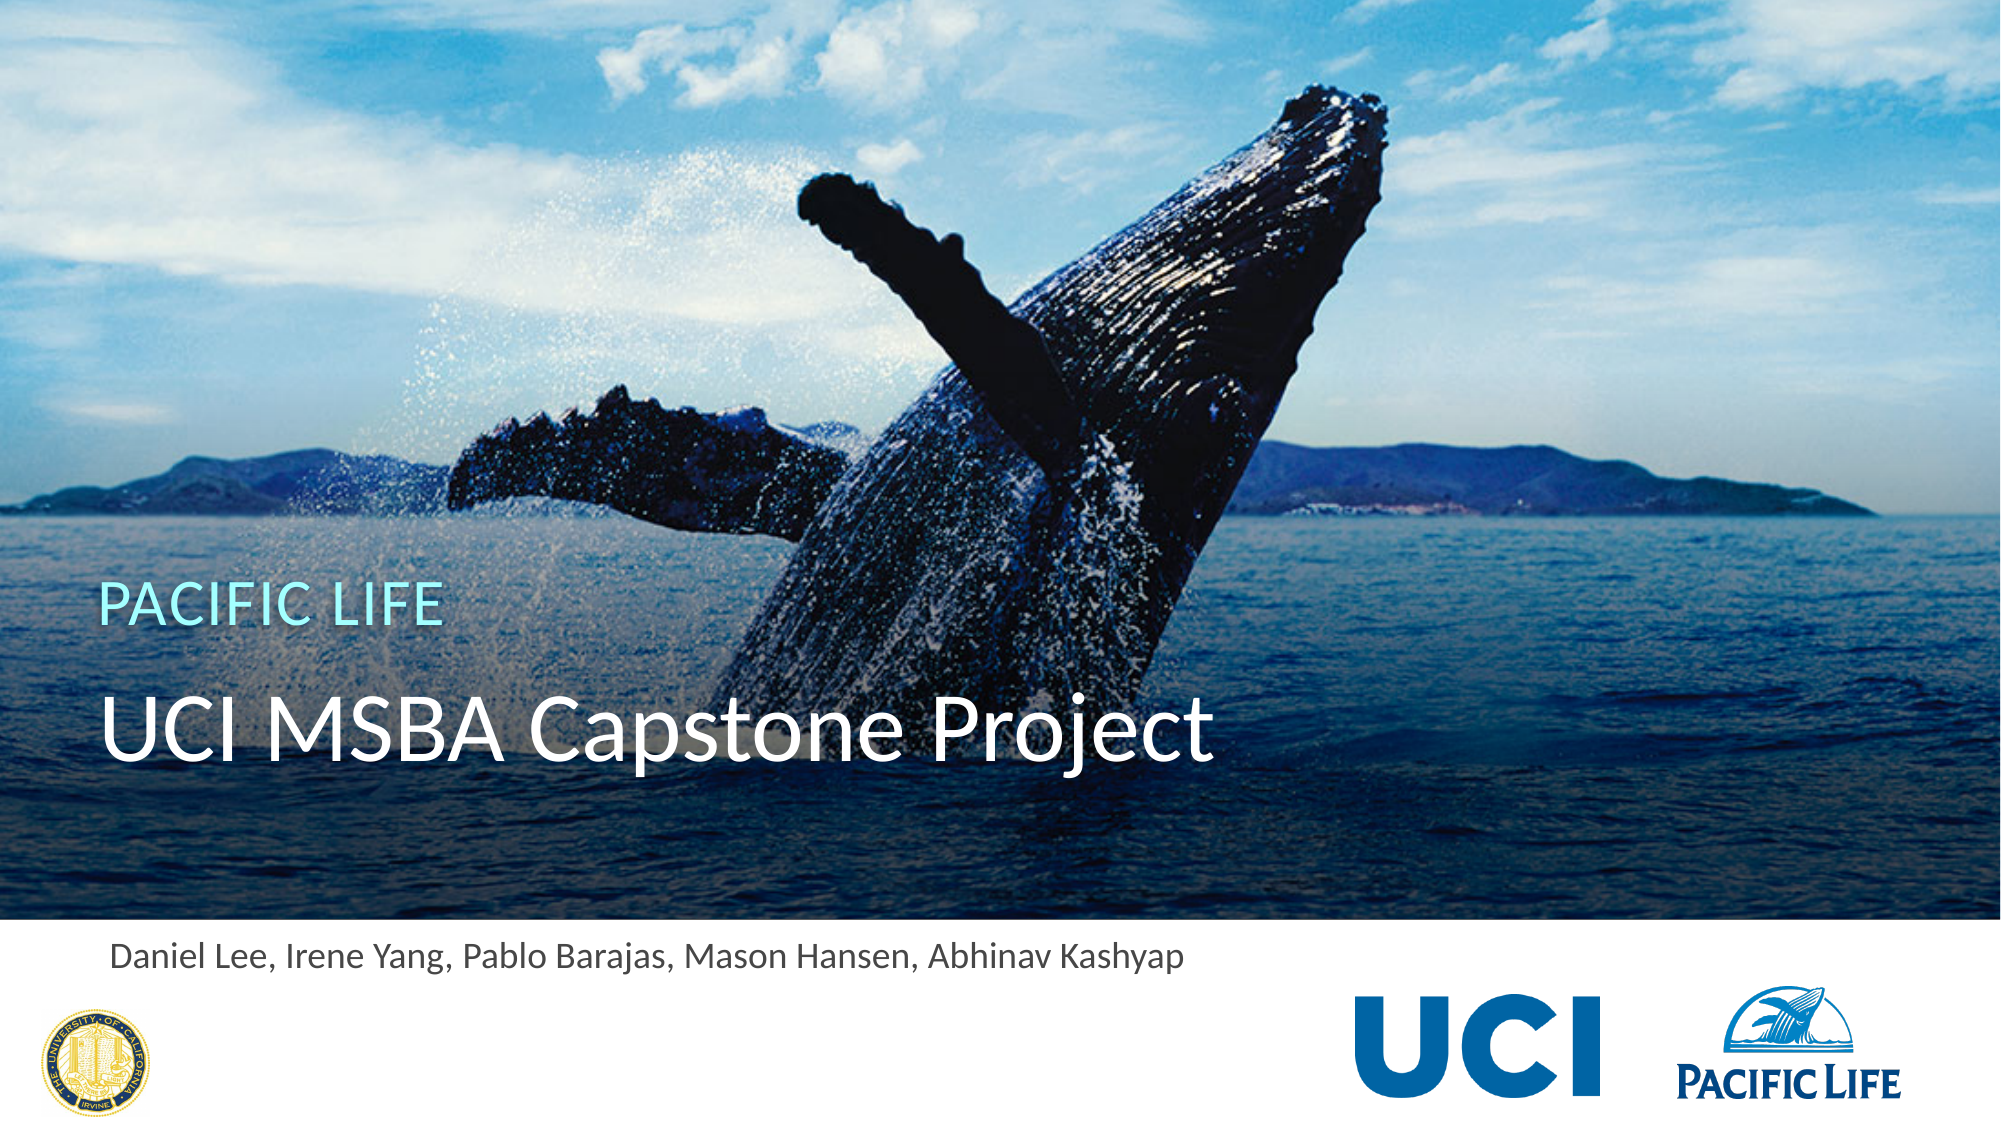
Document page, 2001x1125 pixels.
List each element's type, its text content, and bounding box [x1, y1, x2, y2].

picture [1807, 998, 1850, 1041]
picture [1778, 1038, 1844, 1045]
picture [41, 1008, 150, 1118]
picture [1355, 993, 1600, 1098]
picture [0, 0, 2001, 919]
picture [1763, 990, 1807, 1001]
list UCI MSBA Capstone Project [83, 676, 1878, 909]
picture [1811, 990, 1821, 1003]
picture [1677, 986, 1901, 1099]
picture [1732, 1000, 1779, 1040]
list Daniel Lee, Irene Yang, Pablo Barajas, Mason Hansen, Abhinav Kashyap [83, 923, 1229, 1003]
title Pacific Life [82, 480, 1878, 648]
